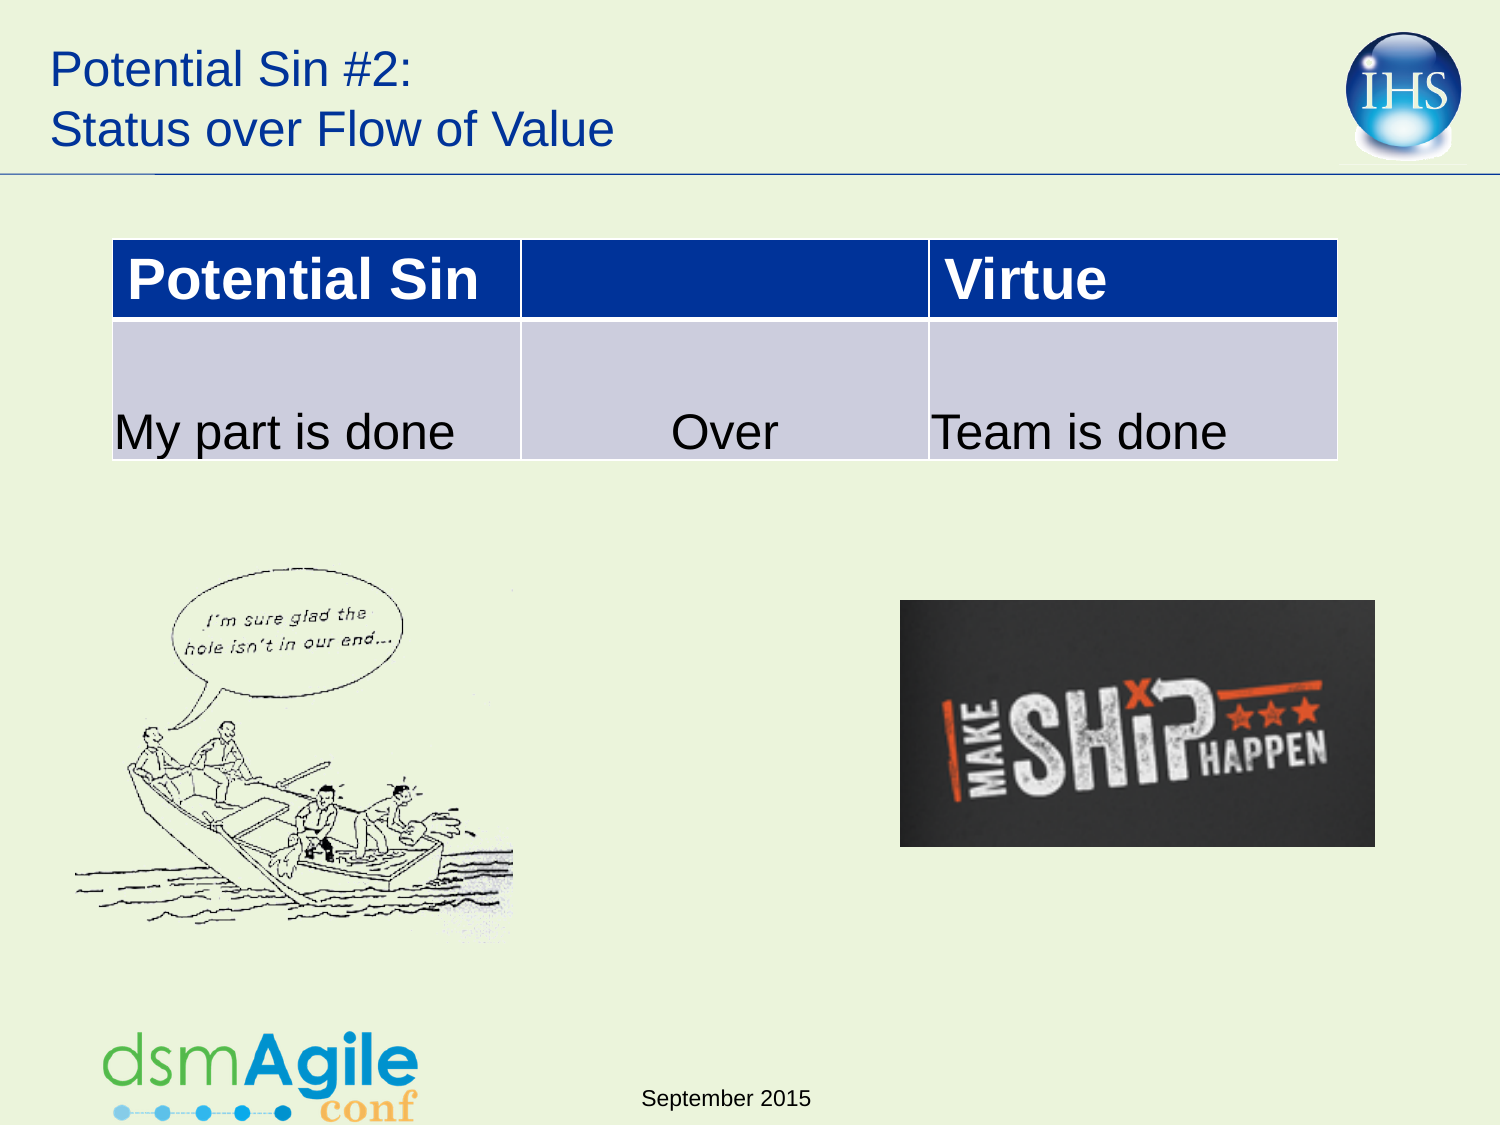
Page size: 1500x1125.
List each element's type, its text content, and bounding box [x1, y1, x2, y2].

picture [99, 1023, 425, 1125]
title Potential Sin #2: Status over Flow of Value [34, 22, 1277, 164]
table_cell My part is done [113, 322, 520, 459]
picture [74, 562, 514, 946]
table_header Virtue [930, 240, 1337, 317]
picture [899, 599, 1376, 848]
picture [1339, 25, 1467, 165]
table_header [522, 240, 928, 317]
table_cell Over [522, 322, 928, 459]
table_cell Team is done [930, 322, 1337, 459]
table_header Potential Sin [113, 240, 520, 317]
